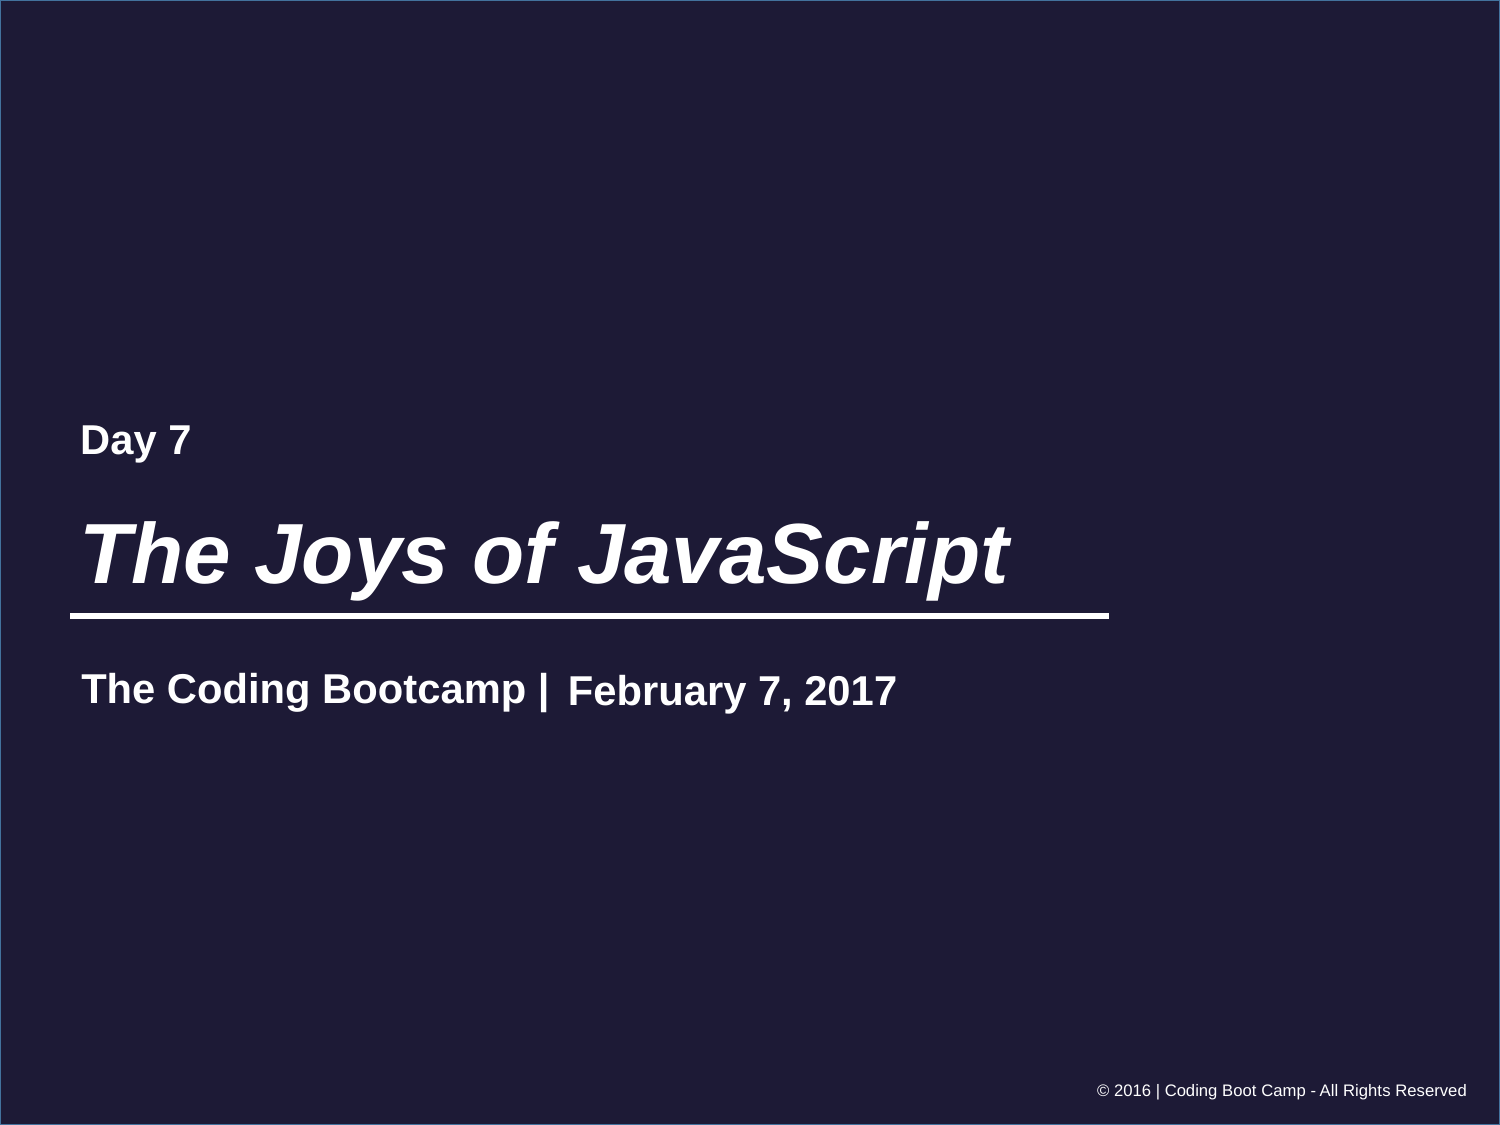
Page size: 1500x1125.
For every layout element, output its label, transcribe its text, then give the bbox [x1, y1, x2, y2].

list Day 7 [65, 410, 509, 474]
title The Joys of JavaScript [64, 484, 1415, 628]
list February 7, 2017 [552, 661, 926, 725]
